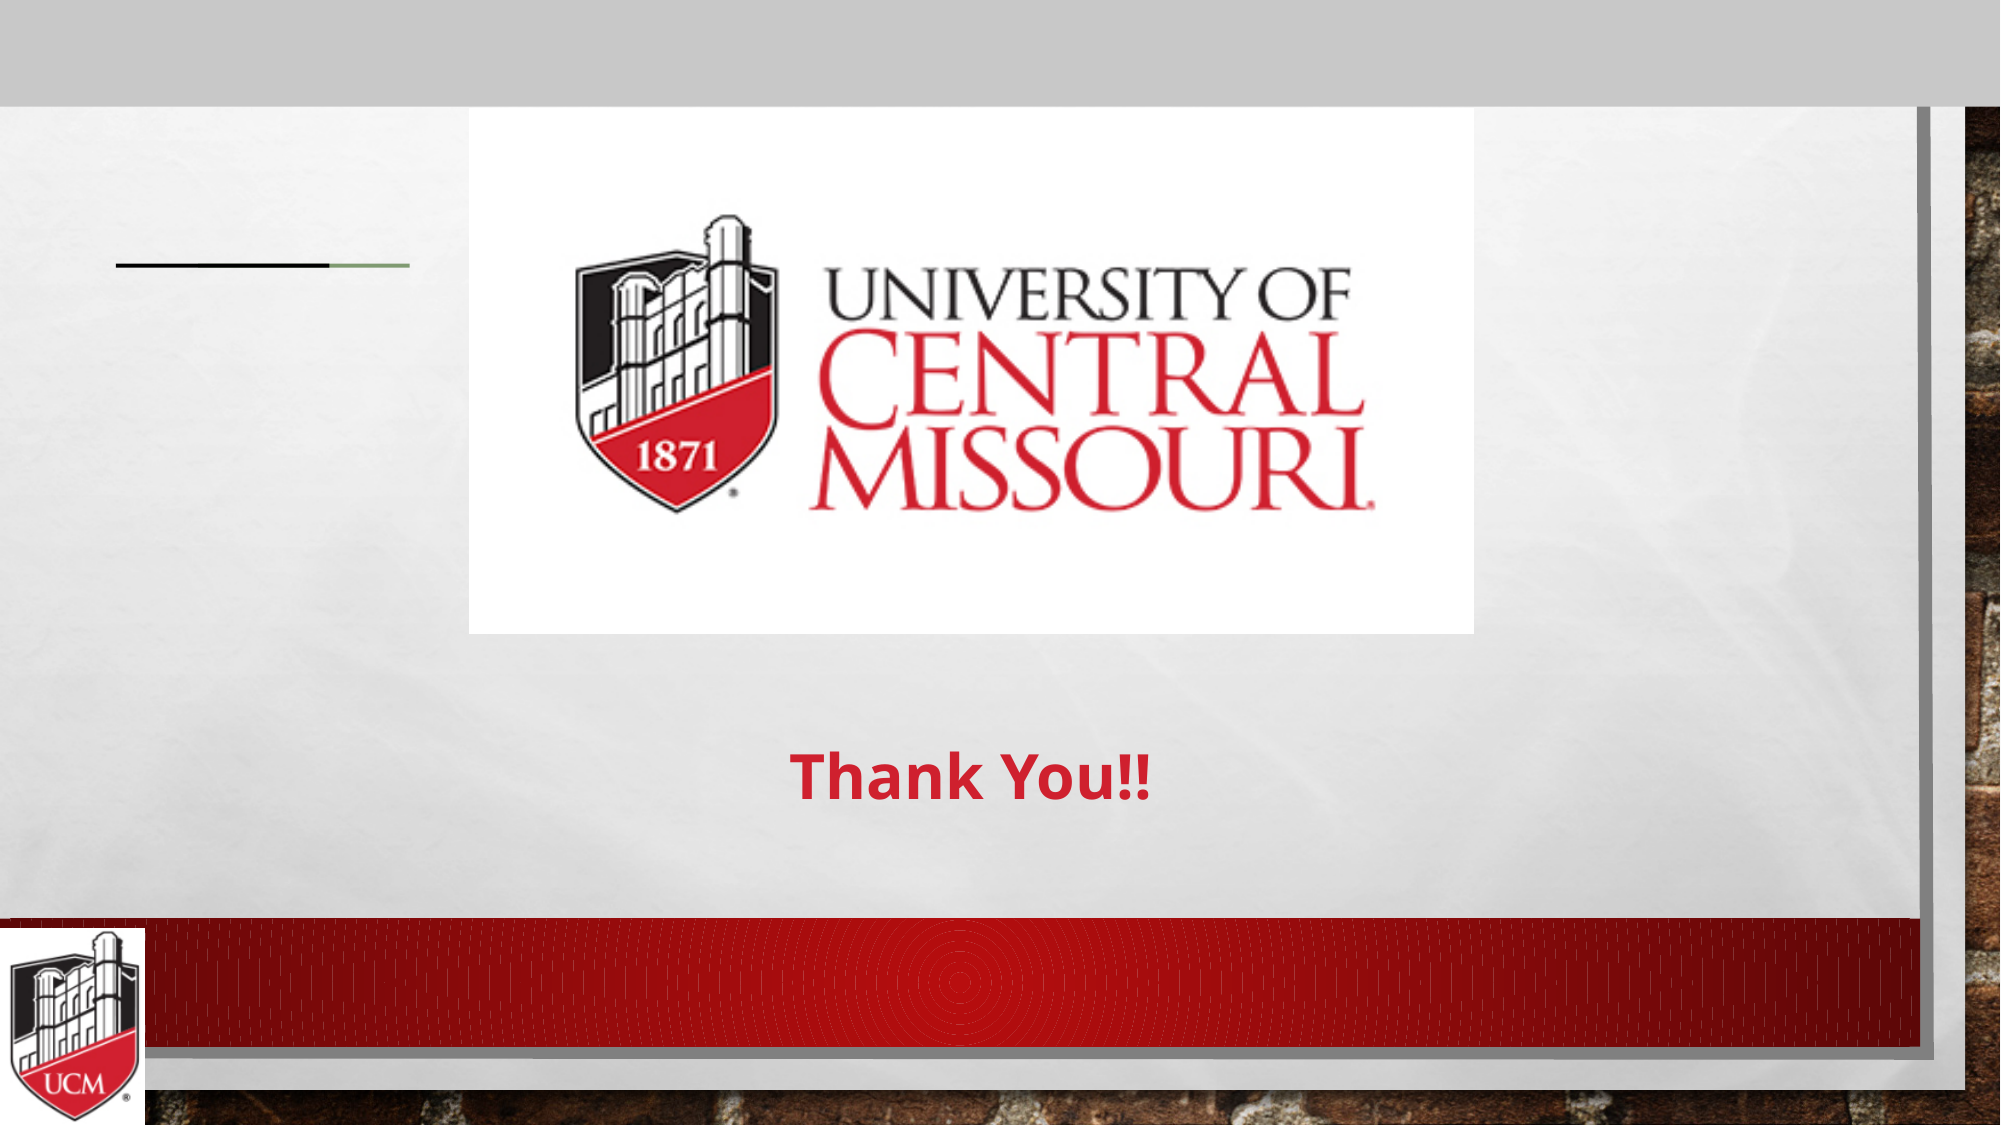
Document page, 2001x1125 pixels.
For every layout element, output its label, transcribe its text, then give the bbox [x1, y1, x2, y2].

picture [0, 107, 2000, 1125]
text_box Thank You!! [102, 727, 1840, 822]
picture [468, 108, 1474, 634]
